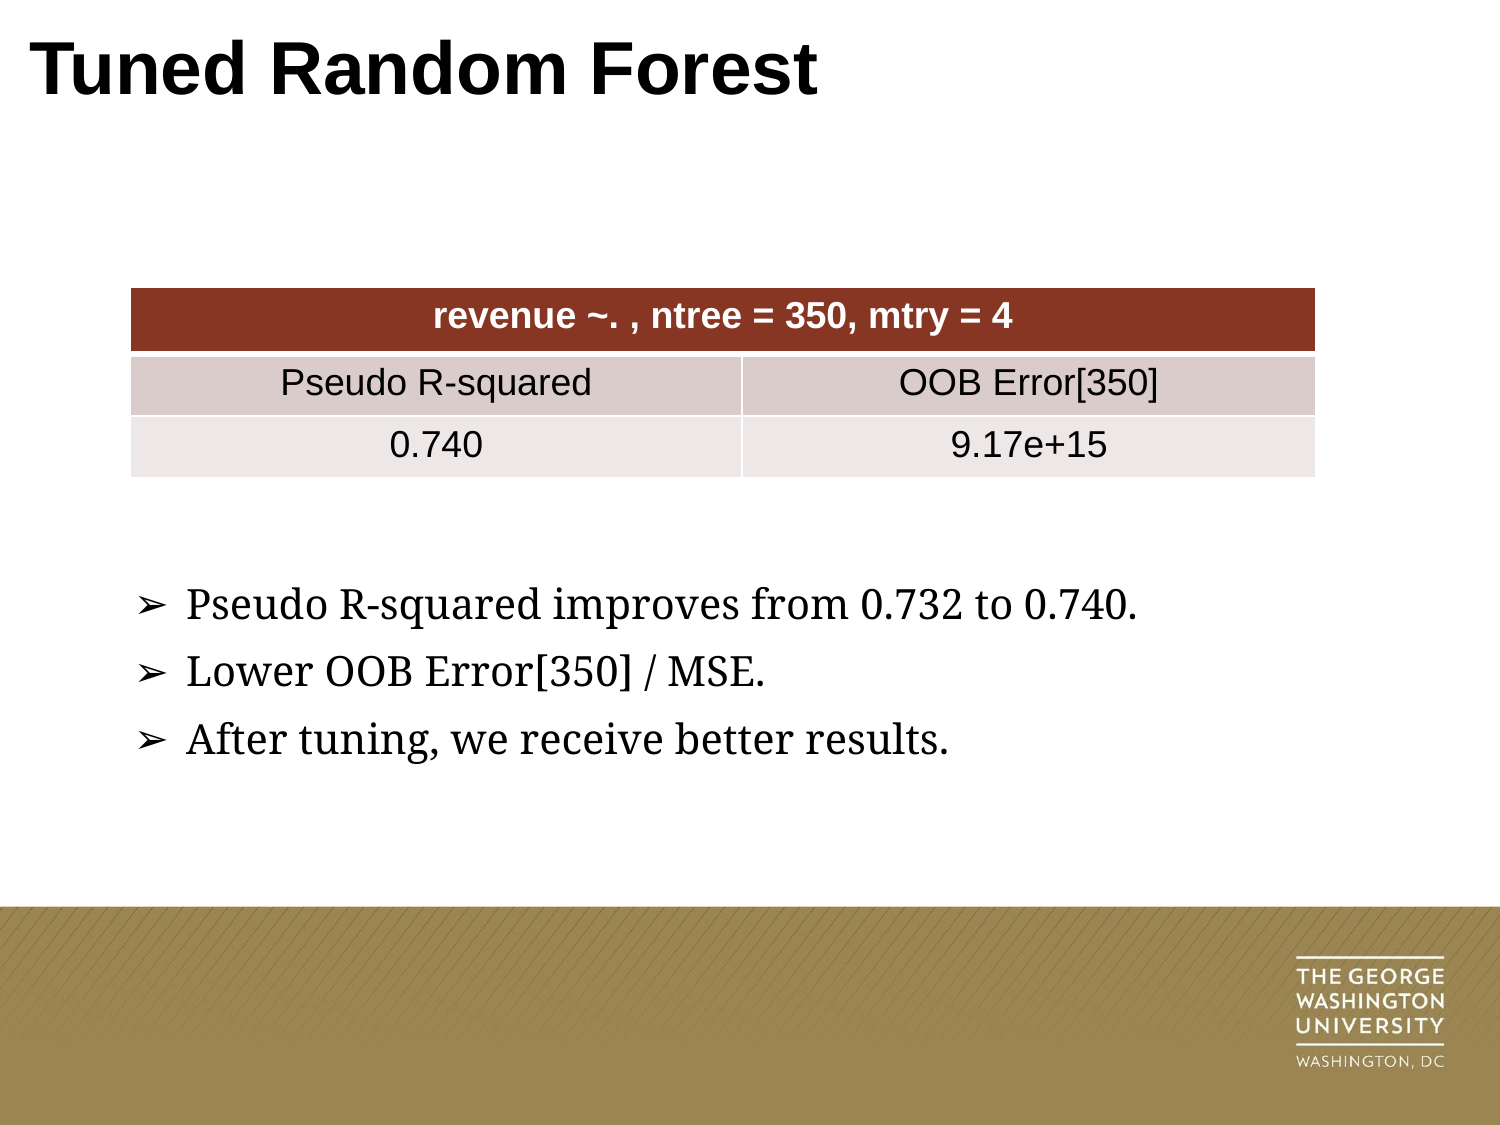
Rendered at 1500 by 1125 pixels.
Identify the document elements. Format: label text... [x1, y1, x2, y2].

table_cell 0.740 [131, 417, 741, 477]
title Tuned Random Forest [14, 12, 1287, 153]
picture [0, 0, 1500, 1125]
table_cell OOB Error[350] [743, 357, 1315, 415]
table_header revenue ~. , ntree = 350, mtry = 4 [131, 288, 1315, 351]
table_cell 9.17e+15 [743, 417, 1315, 477]
table_cell Pseudo R-squared [131, 357, 741, 415]
list Pseudo R-squared improves from 0.732 to 0.740. Lower OOB Error[350] / MSE. After tuning, we receive better results. [114, 562, 1386, 807]
